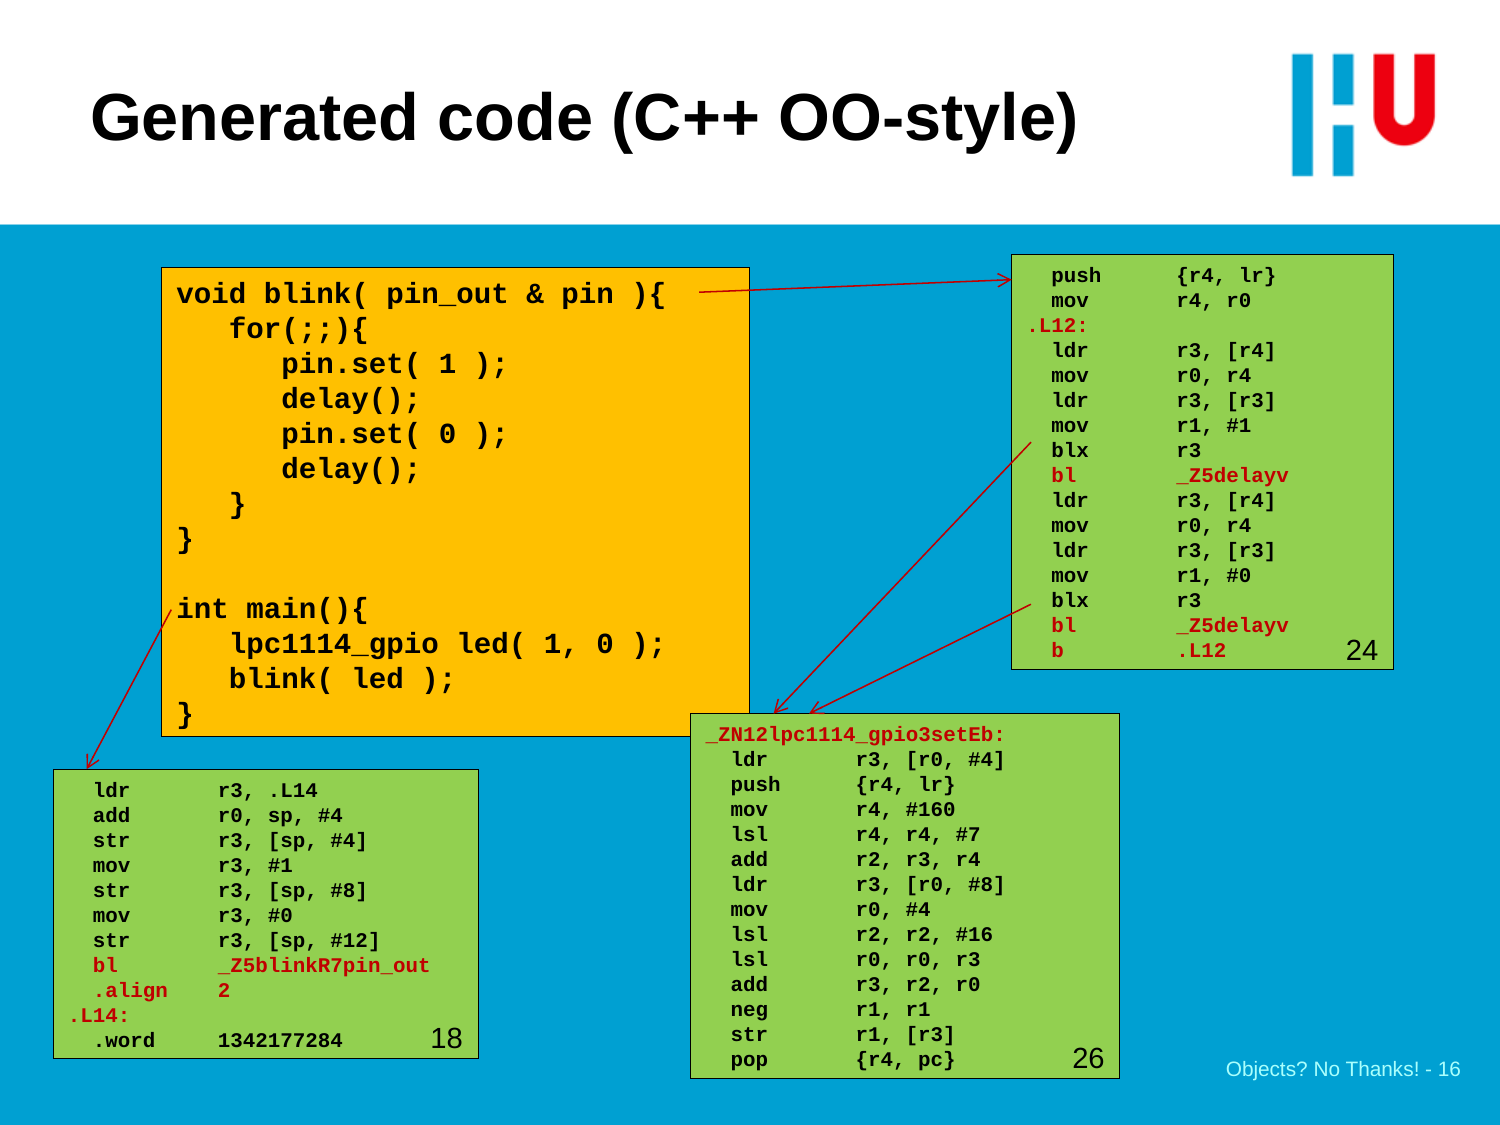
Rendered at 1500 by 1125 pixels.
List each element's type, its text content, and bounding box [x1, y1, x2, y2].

text_box 24 [1330, 624, 1394, 674]
text_box ldr r3, .L14 add r0, sp, #4 str r3, [sp, #4] mov r3, #1 str r3, [sp, #8] mov r3, #0 str r3, [sp, #12] bl _Z5blinkR7pin_out .align 2 .L14: .word 1342177284 [53, 769, 479, 1059]
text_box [773, 441, 1032, 714]
title Generated code (C++ OO-style) [75, 0, 1247, 161]
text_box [86, 609, 172, 770]
text_box _ZN12lpc1114_gpio3setEb: ldr r3, [r0, #4] push {r4, lr} mov r4, #160 lsl r4, r4, #7 add r2, r3, r4 ldr r3, [r0, #8] mov r0, #4 lsl r2, r2, #16 lsl r0, r0, r3 add r3, r2, r0 neg r1, r1 str r1, [r3] pop {r4, pc} [690, 713, 1120, 1079]
text_box void blink( pin_out & pin ){ for(;;){ pin.set( 1 ); delay(); pin.set( 0 ); delay(); } } int main(){ lpc1114_gpio led( 1, 0 ); blink( led ); } [161, 267, 750, 737]
text_box 18 [415, 1011, 478, 1062]
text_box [698, 279, 1012, 293]
picture [0, 0, 1500, 224]
slide_number Objects? No Thanks! - 16 [1163, 1030, 1476, 1106]
text_box push {r4, lr} mov r4, r0 .L12: ldr r3, [r4] mov r0, r4 ldr r3, [r3] mov r1, #1 blx r3 bl _Z5delayv ldr r3, [r4] mov r0, r4 ldr r3, [r3] mov r1, #0 blx r3 bl _Z5delayv b .L12 [1011, 254, 1394, 670]
text_box 26 [1057, 1031, 1120, 1082]
